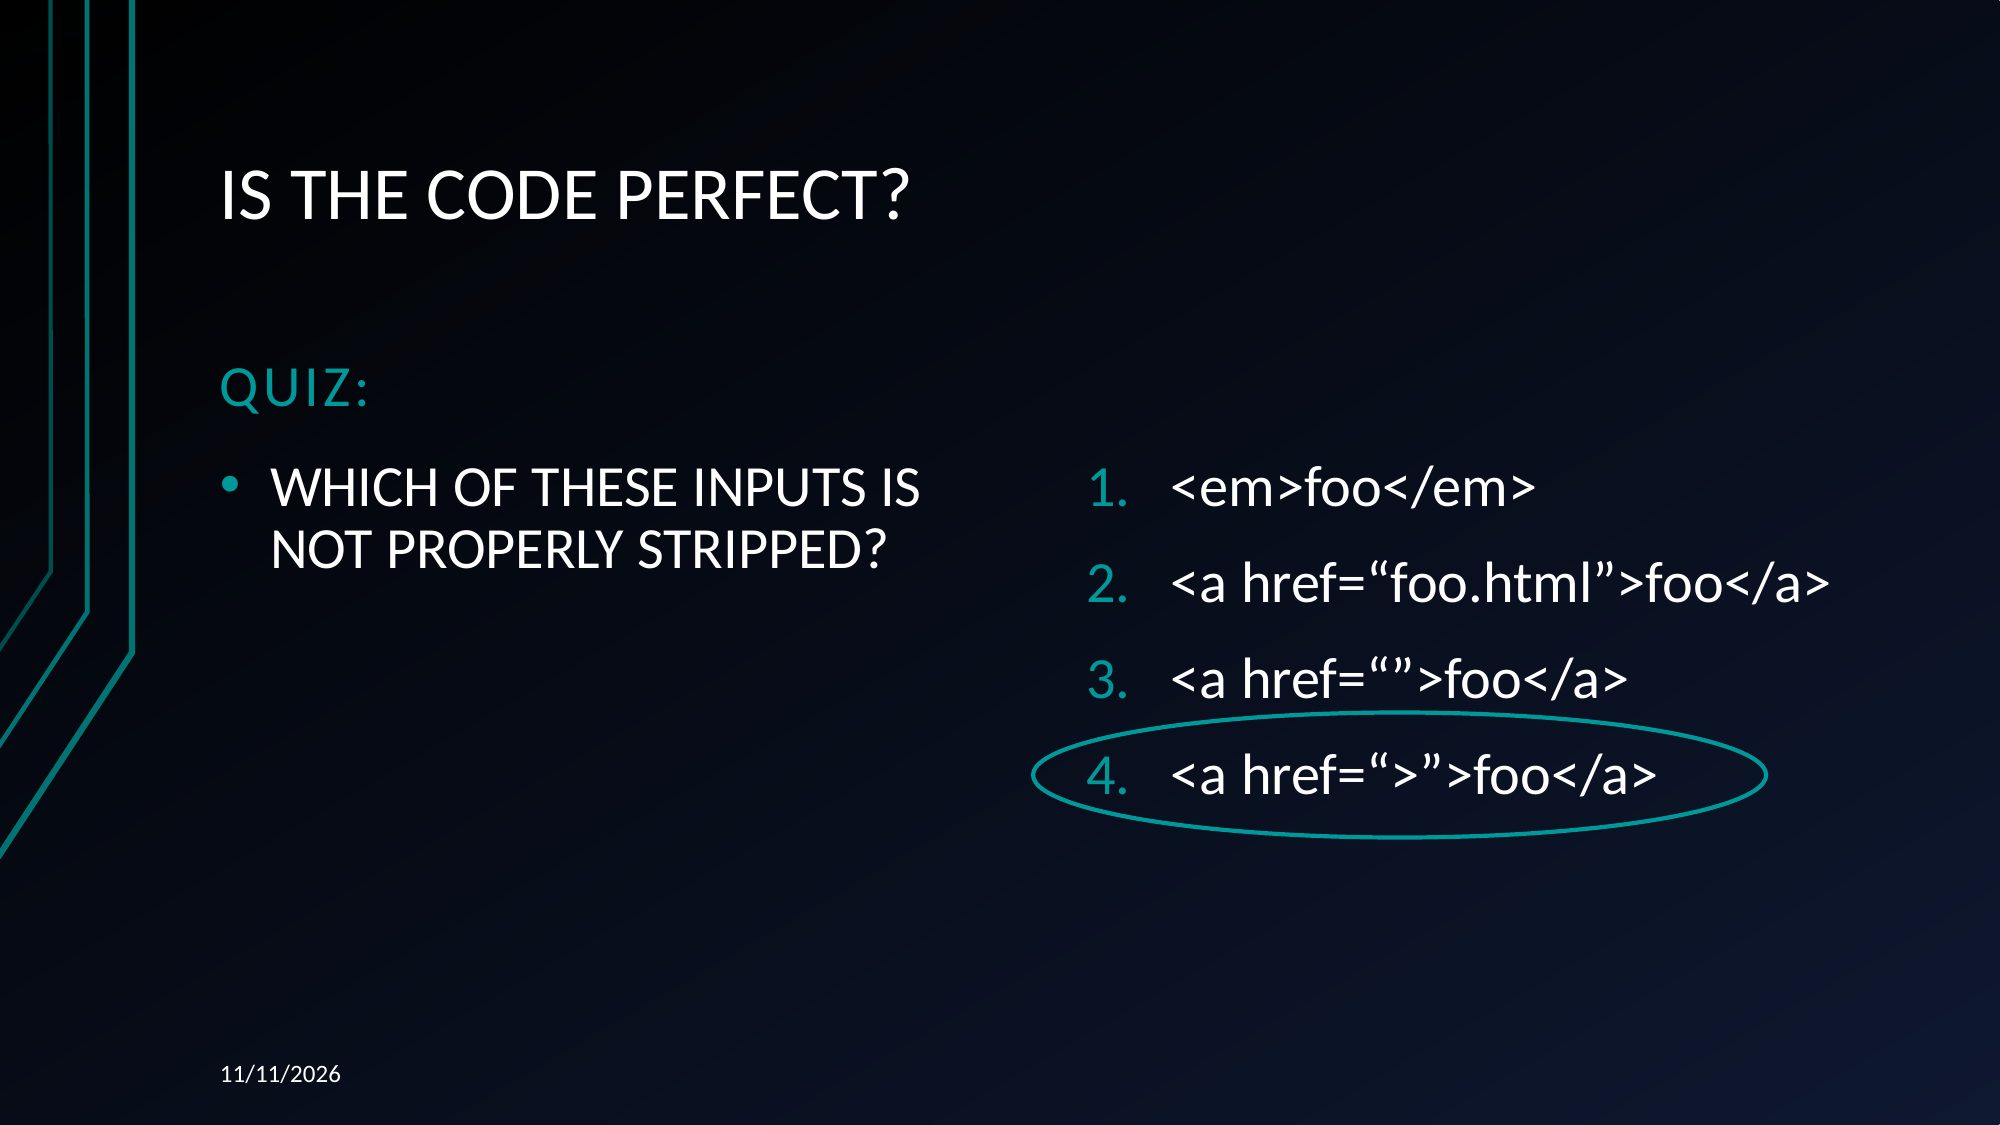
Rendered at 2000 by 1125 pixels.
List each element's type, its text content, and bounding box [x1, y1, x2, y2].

list <em>foo</em> <a href=“foo.html”>foo</a> <a href=“”>foo</a> <a href=“>”>foo</a> [1066, 445, 1900, 1013]
title IS THE CODE PERFECT? [199, 45, 1900, 246]
list WHICH OF THESE INPUTS IS NOT PROPERLY STRIPPED? [199, 445, 1033, 1013]
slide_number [199, 1042, 567, 1103]
list QUIZ: [199, 279, 1034, 430]
text_box [1030, 710, 1769, 840]
